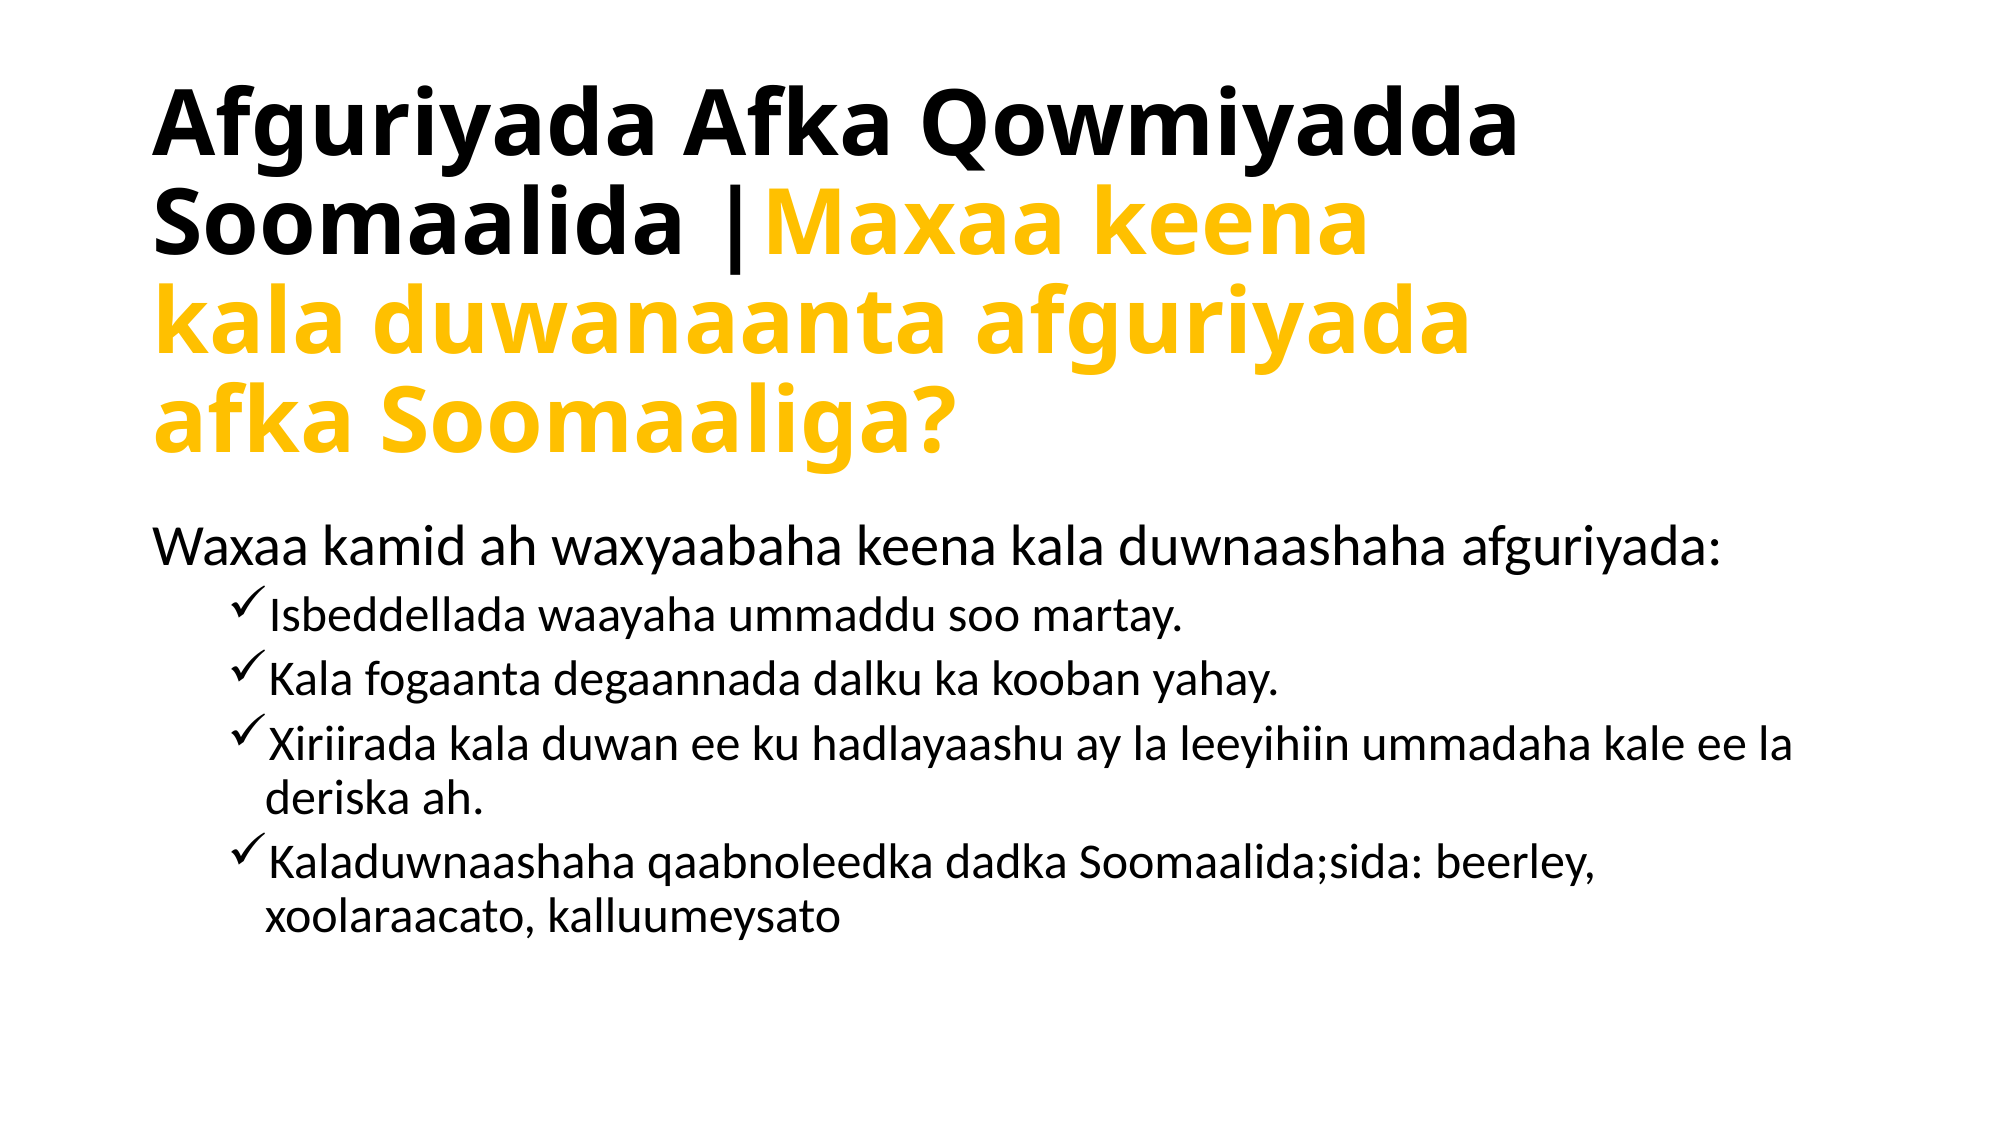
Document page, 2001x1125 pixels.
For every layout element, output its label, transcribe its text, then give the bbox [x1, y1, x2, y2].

title Afguriyada Afka Qowmiyadda Soomaalida |Maxaa keena kala duwanaanta afguriyada afka Soomaaliga? [137, 59, 1591, 489]
list Waxaa kamid ah waxyaabaha keena kala duwnaashaha afguriyada: Isbeddellada waayaha ummaddu soo martay. Kala fogaanta degaannada dalku ka kooban yahay. Xiriirada kala duwan ee ku hadlayaashu ay la leeyihiin ummadaha kale ee la deriska ah. Kaladuwnaashaha qaabnoleedka dadka Soomaalida;sida: beerley, xoolaraacato, kalluumeysato [137, 507, 1886, 1089]
